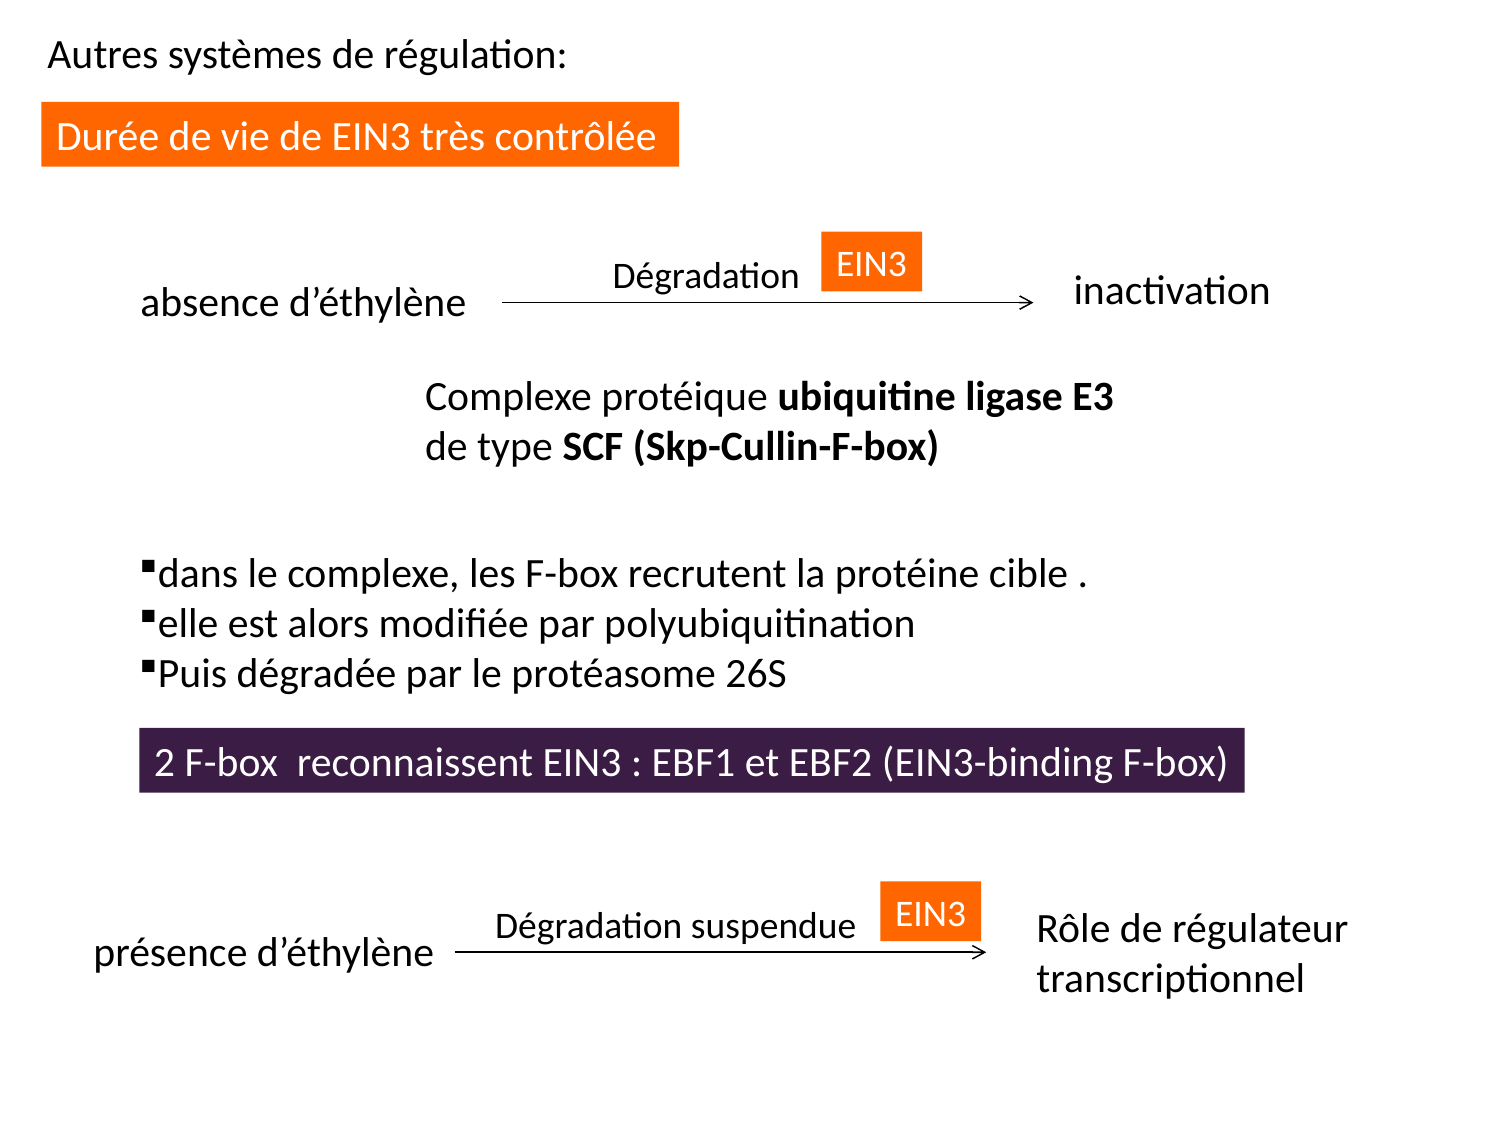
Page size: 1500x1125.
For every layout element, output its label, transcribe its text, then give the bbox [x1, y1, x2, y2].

text_box Durée de vie de EIN3 très contrôlée [41, 101, 680, 167]
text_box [76, 881, 1424, 1010]
text_box Complexe protéique ubiquitine ligase E3 de type SCF (Skp-Cullin-F-box) [410, 361, 1130, 477]
text_box 2 F-box reconnaissent EIN3 : EBF1 et EBF2 (EIN3-binding F-box) [139, 727, 1245, 793]
text_box dans le complexe, les F-box recrutent la protéine cible . elle est alors modifiée par polyubiquitination Puis dégradée par le protéasome 26S [123, 538, 1435, 704]
text_box EIN3 [821, 231, 923, 292]
text_box absence d’éthylène [125, 267, 482, 332]
text_box Dégradation [597, 243, 824, 301]
text_box inactivation [1058, 255, 1296, 321]
text_box Autres systèmes de régulation: [32, 19, 583, 84]
